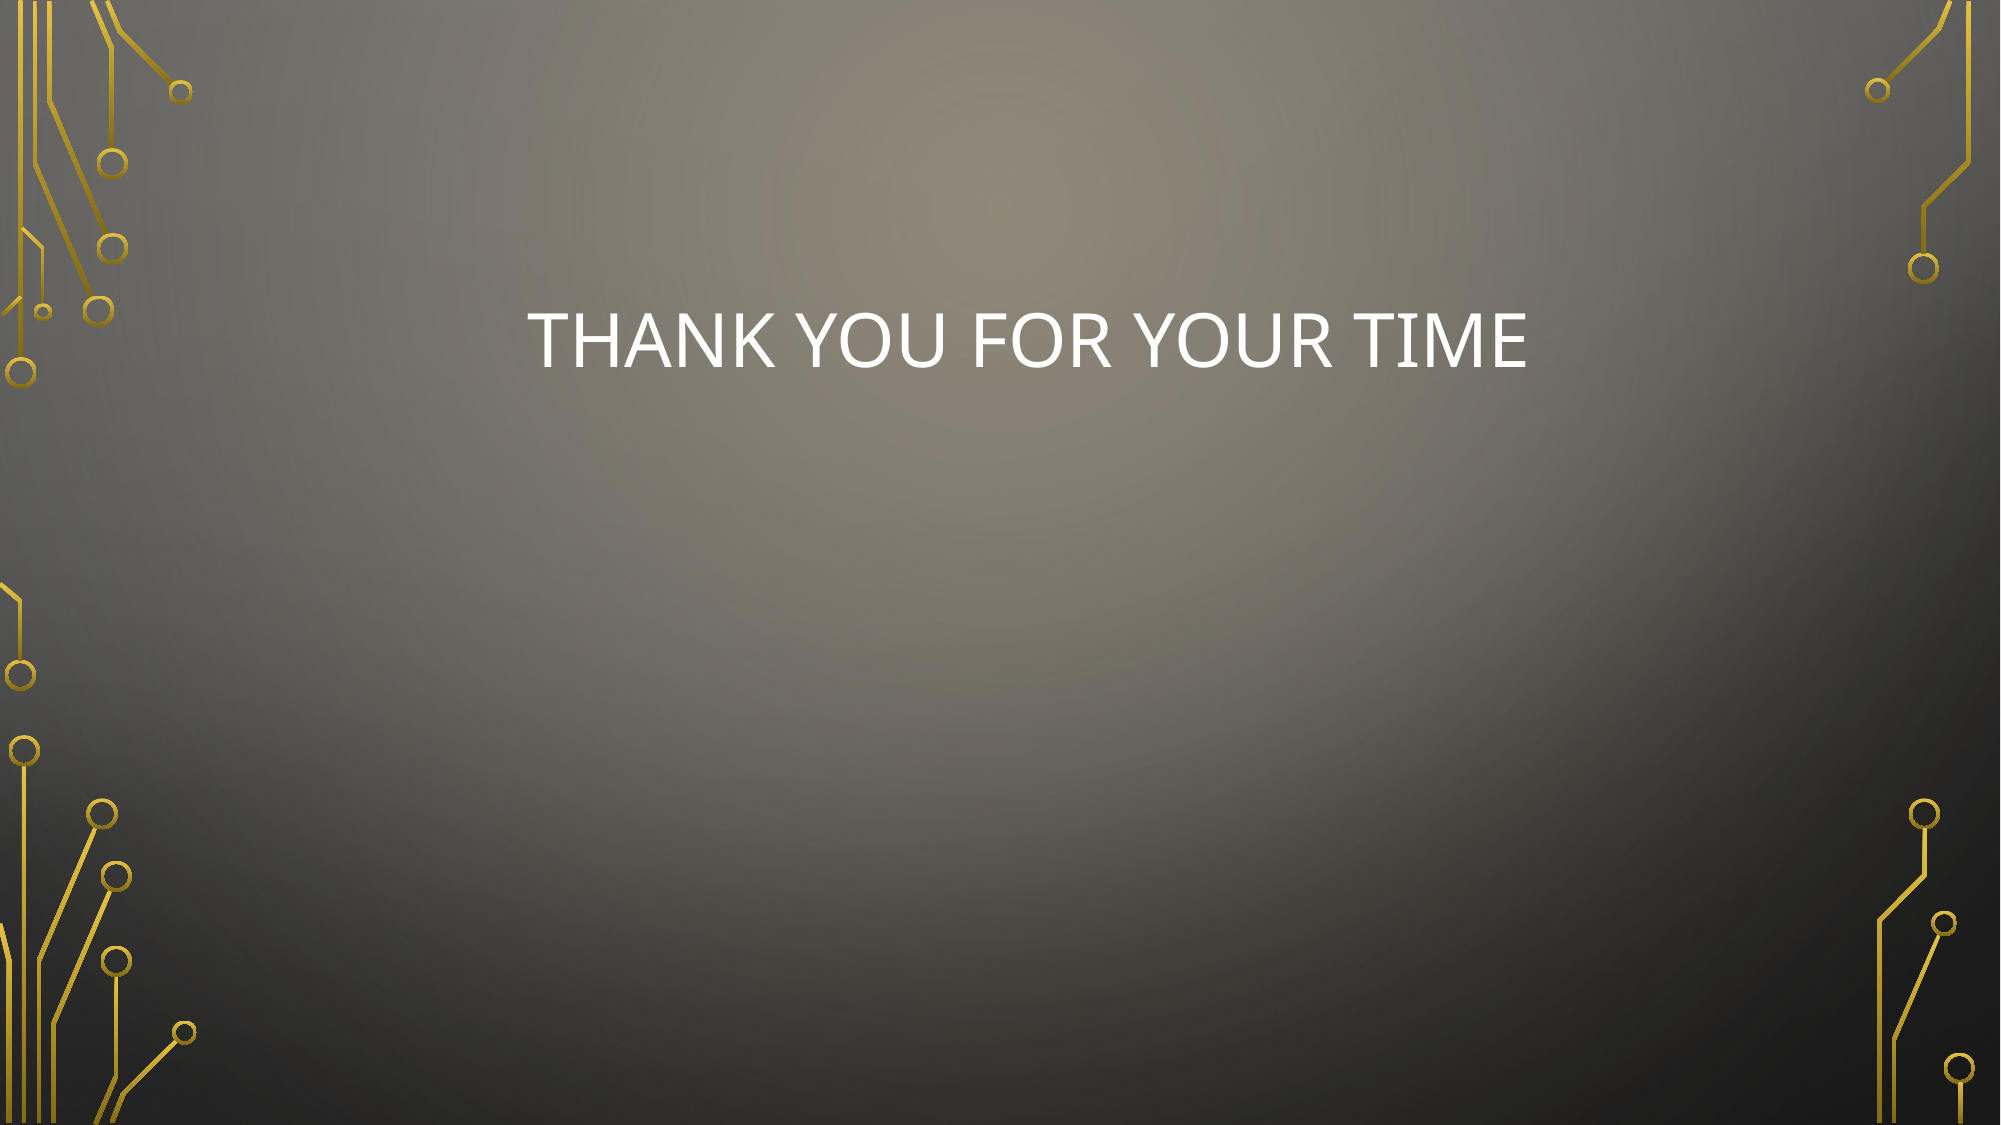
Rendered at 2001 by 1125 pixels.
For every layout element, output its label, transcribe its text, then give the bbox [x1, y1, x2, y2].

text_box Thank you for your time [278, 295, 1722, 687]
